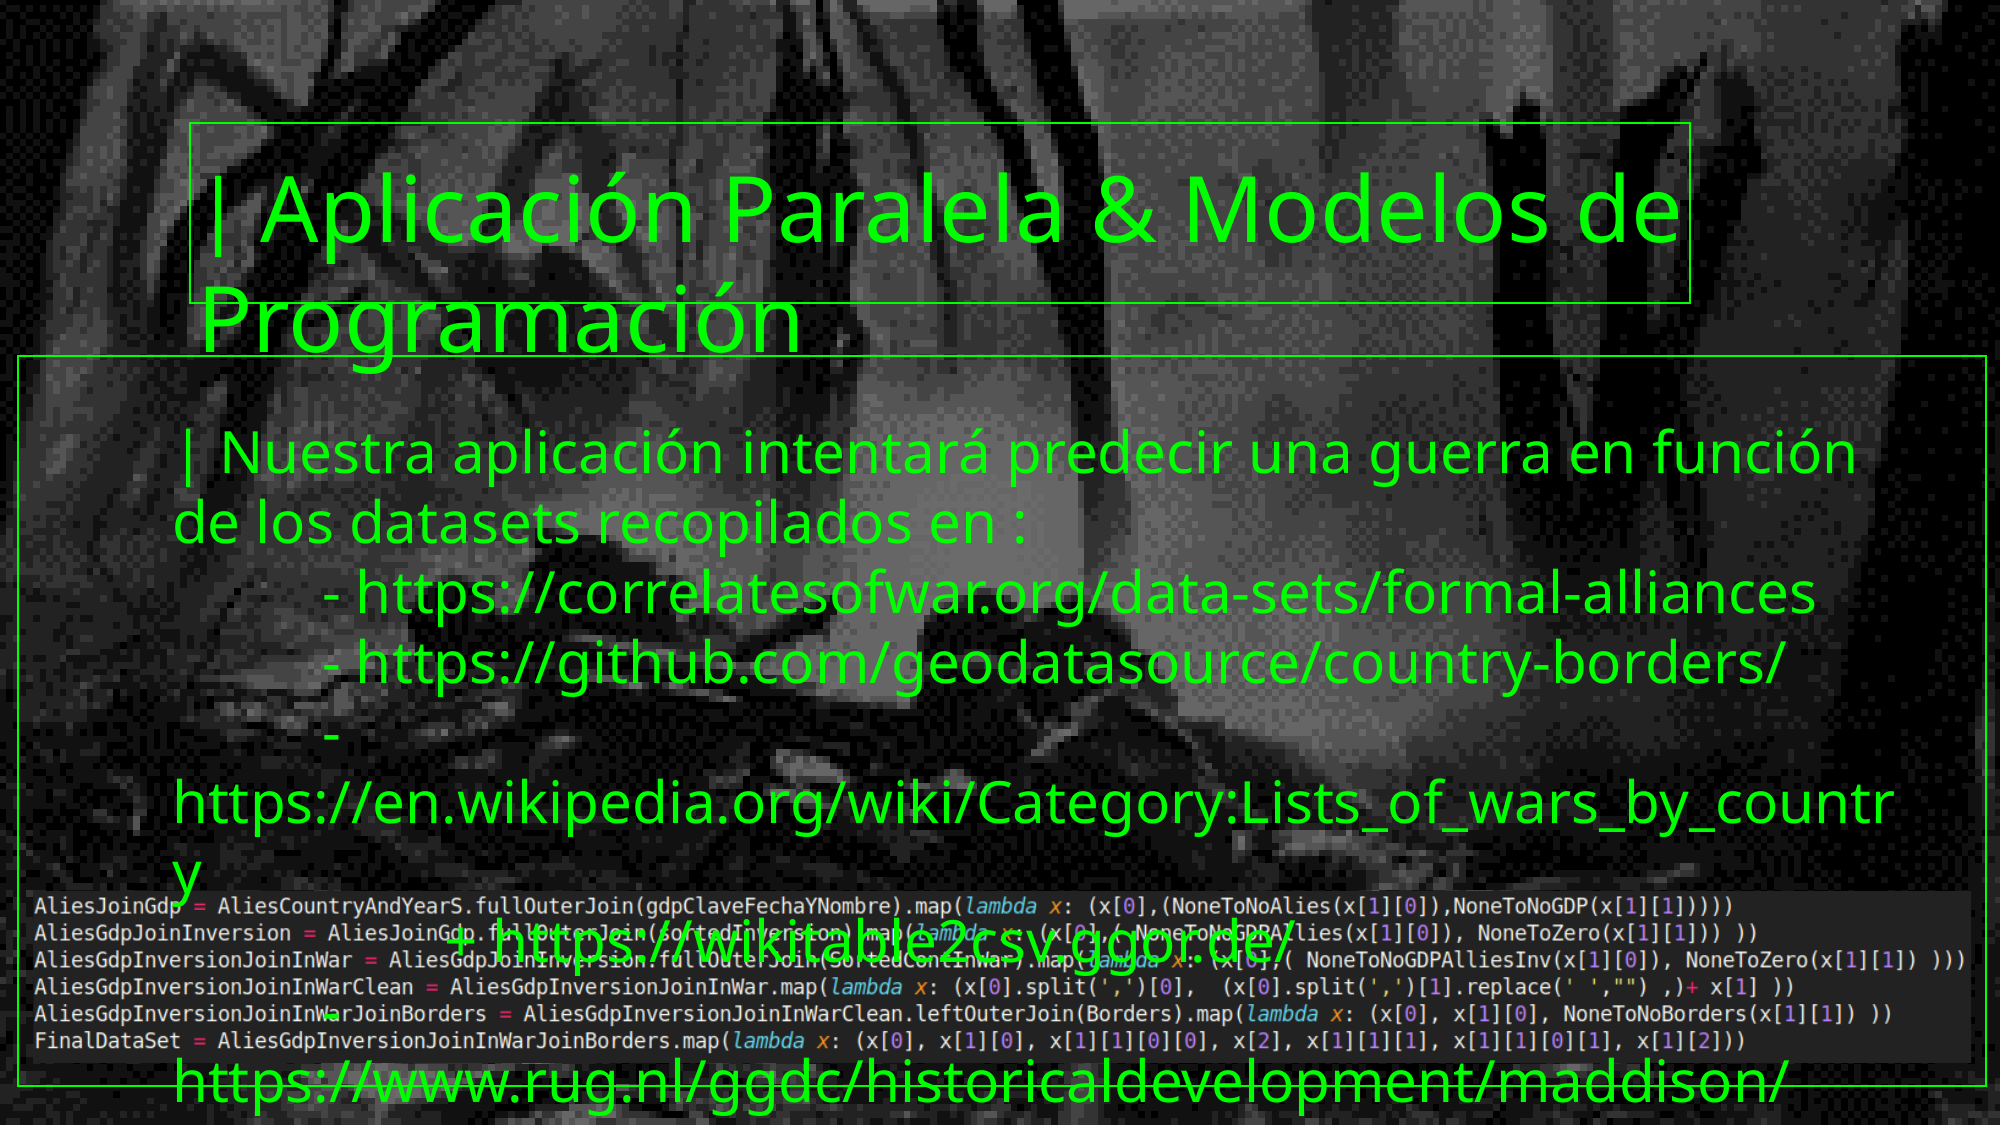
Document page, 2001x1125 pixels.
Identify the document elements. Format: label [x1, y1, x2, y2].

list [0, 0, 2000, 1125]
picture [33, 891, 1972, 1063]
